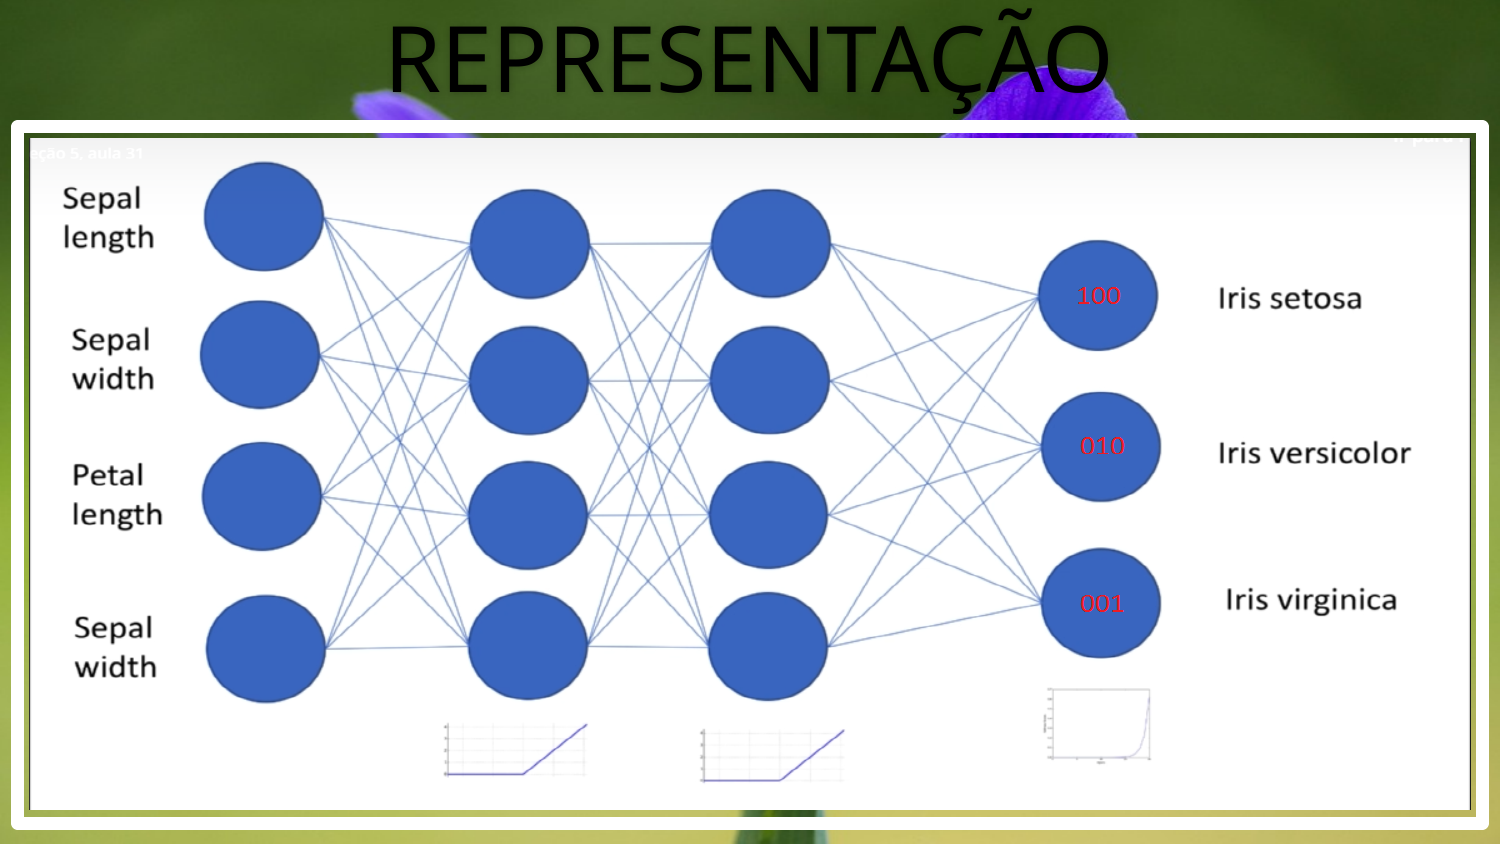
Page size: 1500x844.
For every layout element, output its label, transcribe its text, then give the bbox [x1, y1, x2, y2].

text_box [16, 124, 1484, 826]
picture [29, 138, 1471, 811]
text_box REPRESENTAÇÃO [248, 0, 1252, 124]
picture [0, 0, 1500, 844]
